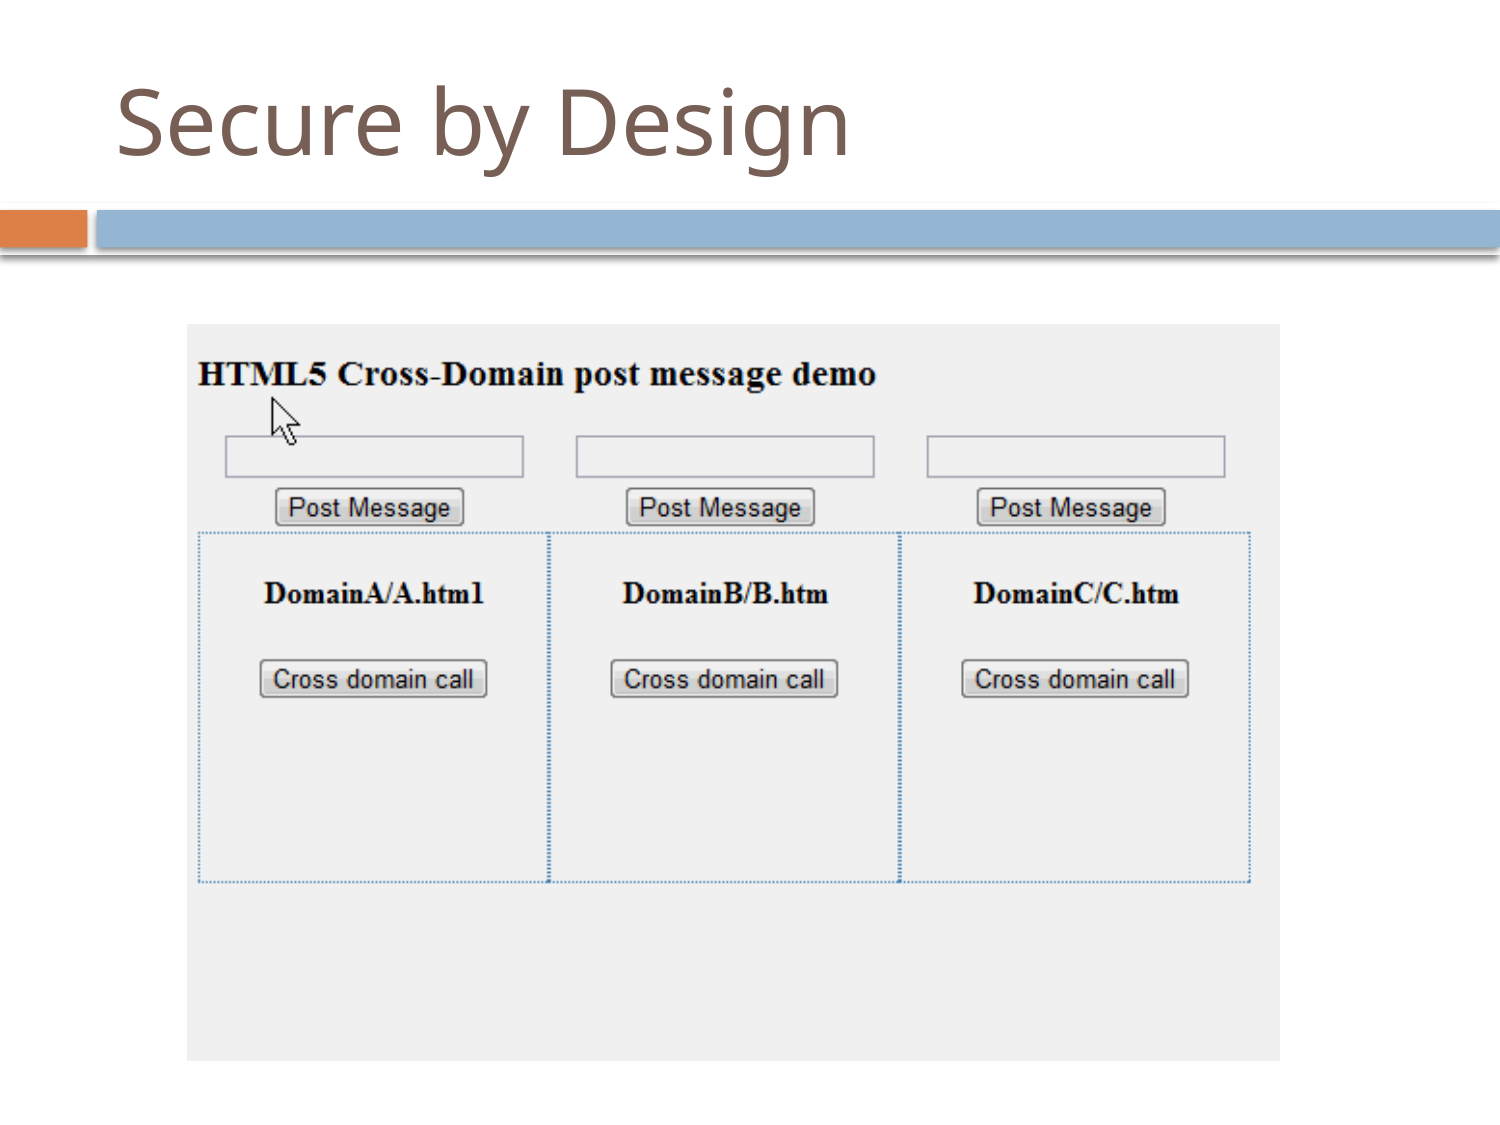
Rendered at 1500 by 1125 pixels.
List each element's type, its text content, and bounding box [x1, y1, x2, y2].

title Secure by Design [100, 37, 1438, 200]
picture [187, 324, 1281, 1062]
